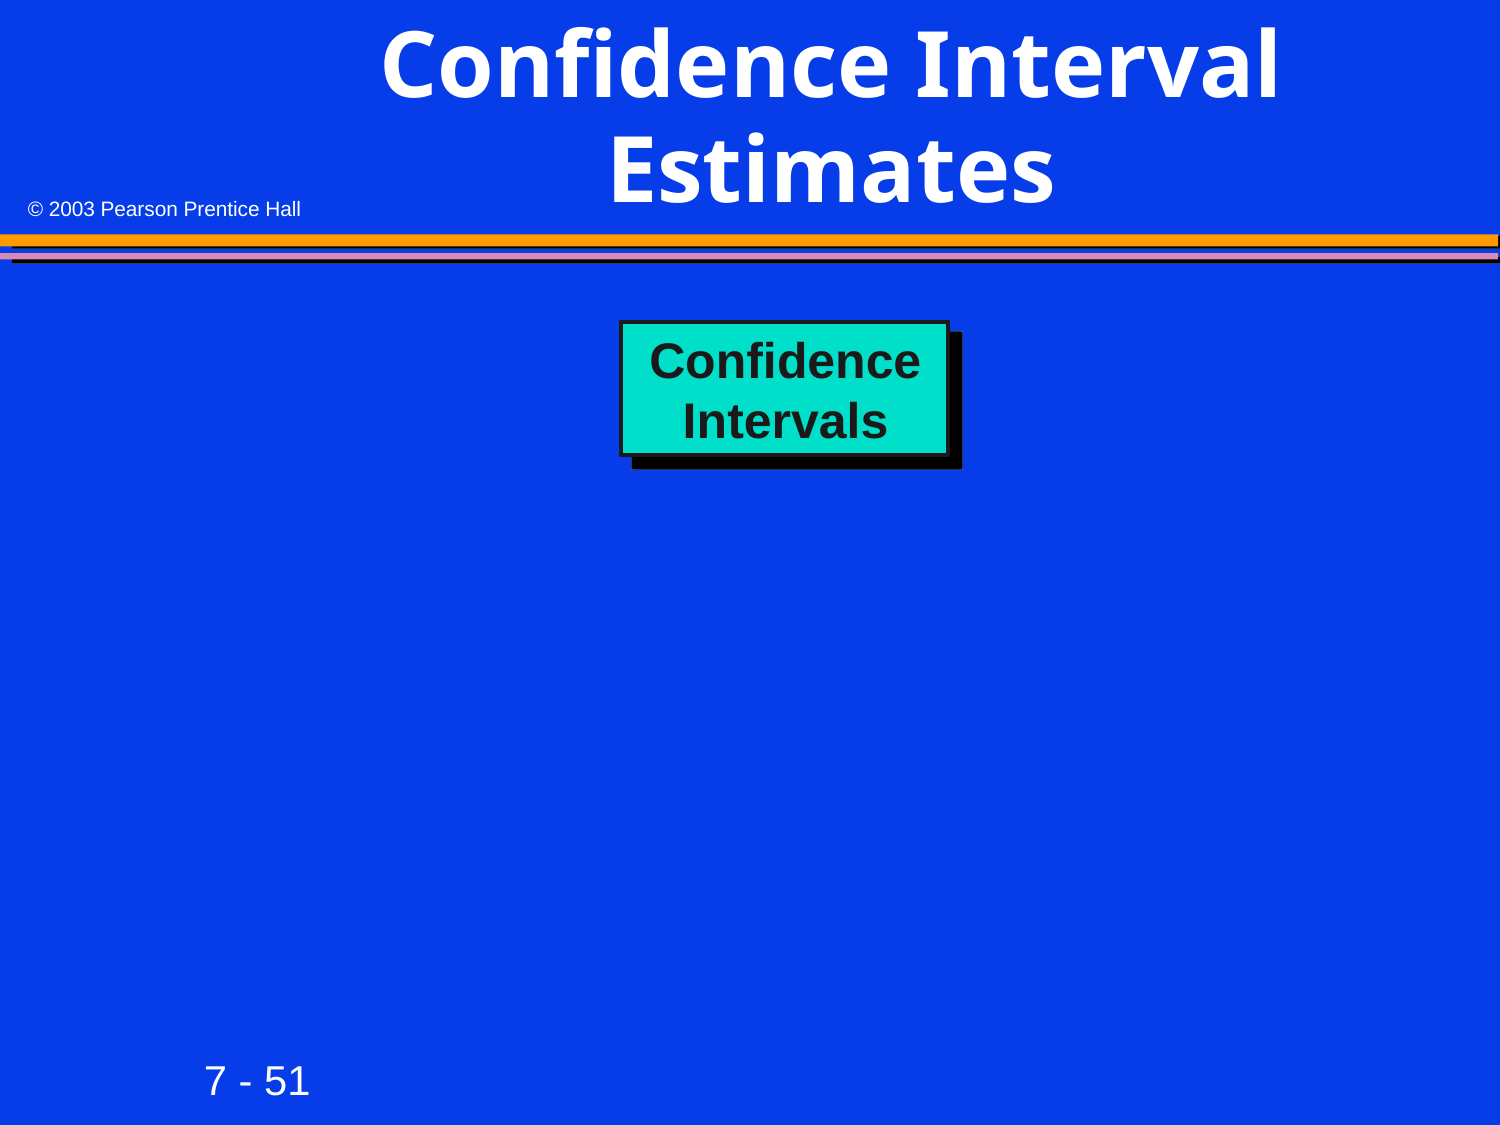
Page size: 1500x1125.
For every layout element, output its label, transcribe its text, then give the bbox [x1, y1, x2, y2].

text_box [621, 321, 667, 456]
title Confidence Interval Estimates [275, 24, 1388, 213]
text_box Intervals [667, 380, 904, 516]
text_box [904, 321, 948, 456]
text_box Confidence [634, 321, 937, 397]
